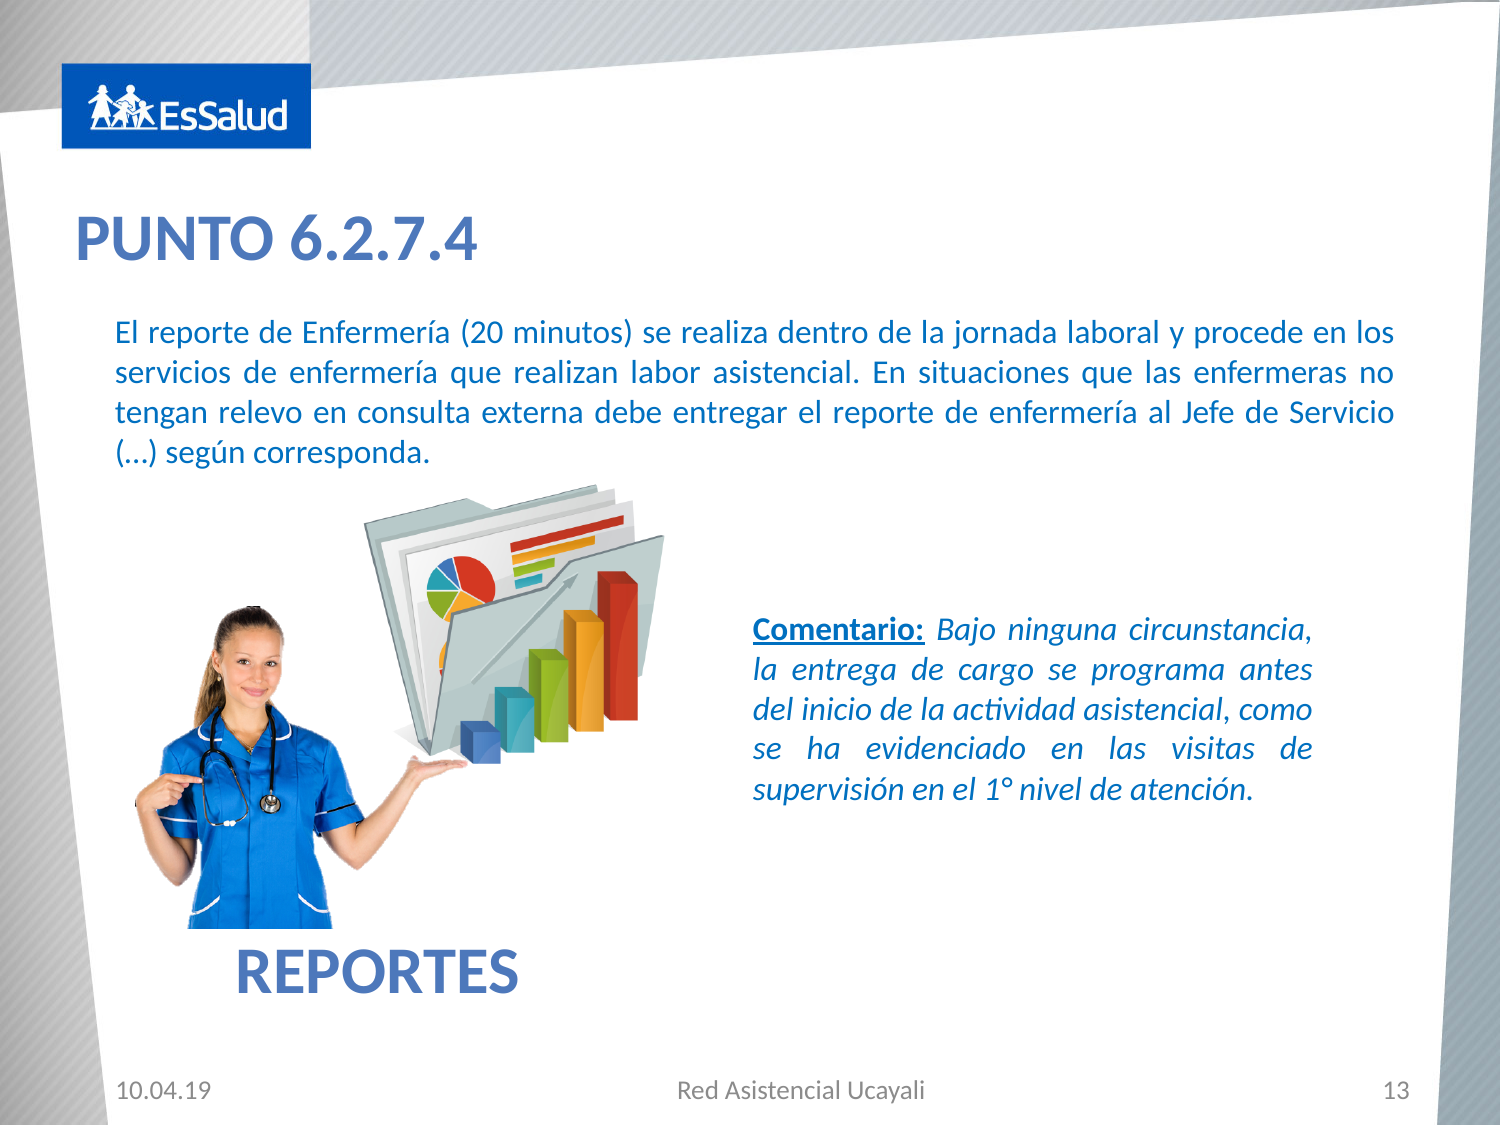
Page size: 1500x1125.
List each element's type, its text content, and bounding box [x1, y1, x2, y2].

footer Red Asistencial Ucayali [263, 1072, 1339, 1106]
text_box El reporte de Enfermería (20 minutos) se realiza dentro de la jornada laboral y procede en los servicios de enfermería que realizan labor asistencial. En situaciones que las enfermeras no tengan relevo en consulta externa debe entregar el reporte de enfermería al Jefe de Servicio (…) según corresponda. [100, 302, 1412, 477]
text_box Comentario: Bajo ninguna circunstancia, la entrega de cargo se programa antes del inicio de la actividad asistencial, como se ha evidenciado en las visitas de supervisión en el 1° nivel de atención. [738, 599, 1329, 814]
text_box reportes [220, 919, 536, 1015]
slide_number 12 [1352, 1056, 1425, 1122]
text_box PUNTO 6.2.7.4 [60, 185, 494, 281]
picture [0, 0, 1500, 1125]
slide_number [100, 1072, 243, 1106]
